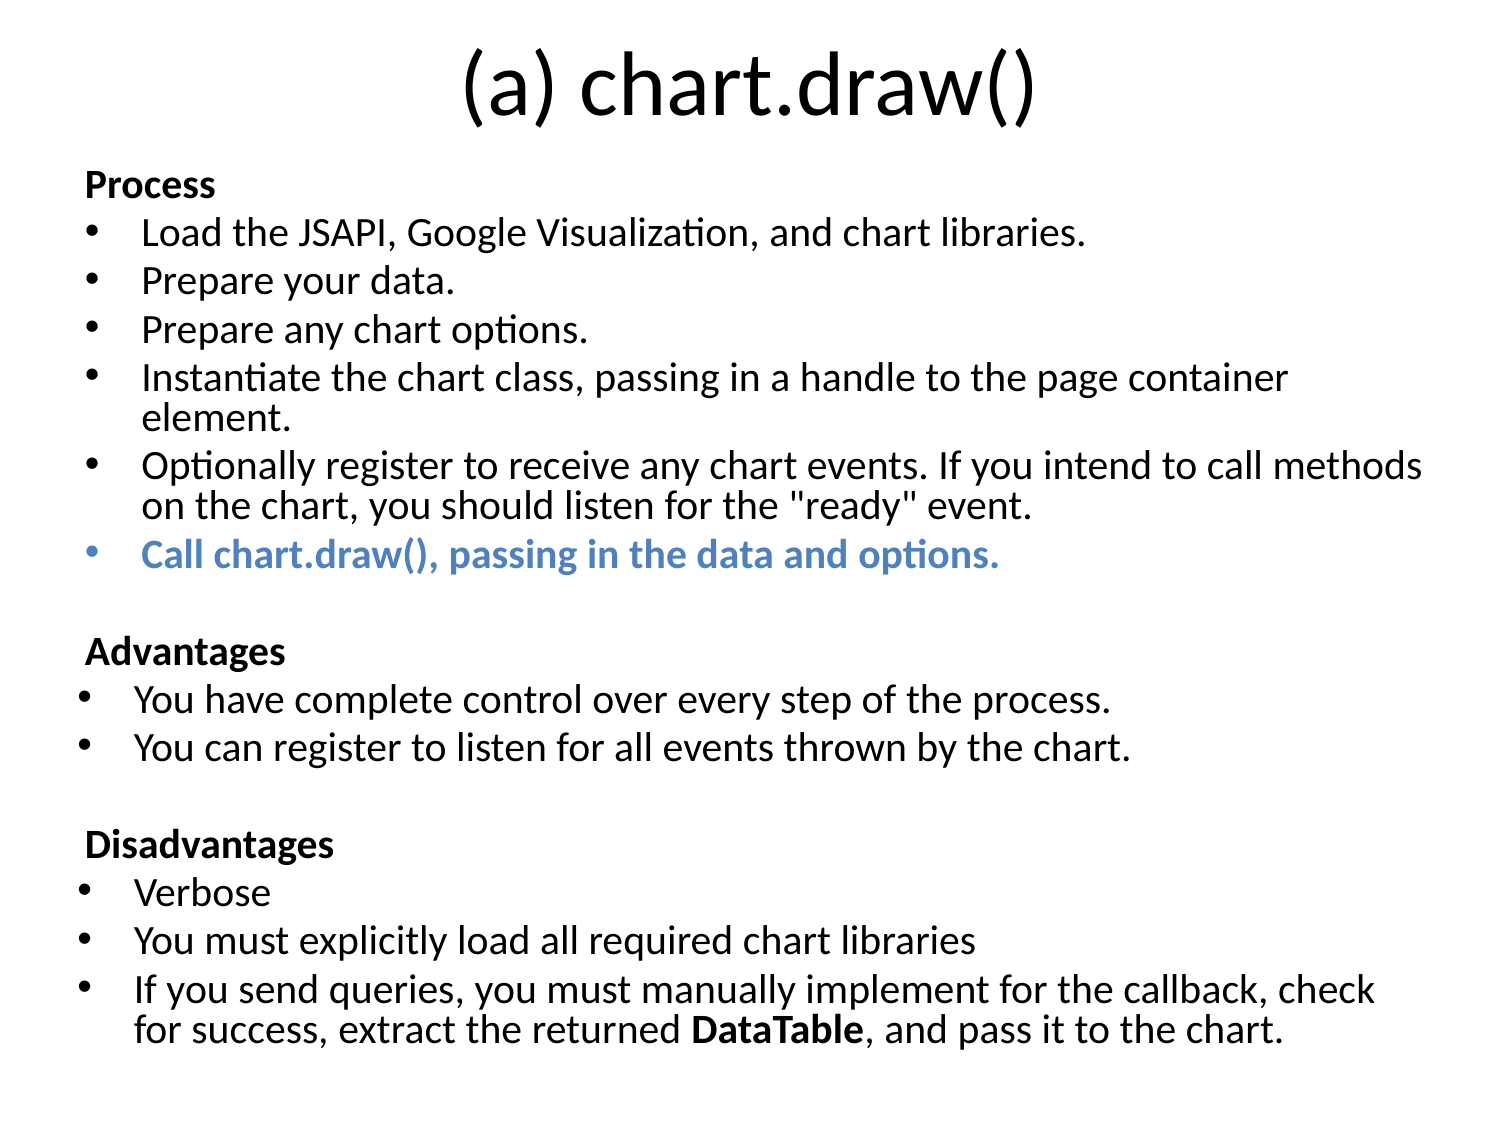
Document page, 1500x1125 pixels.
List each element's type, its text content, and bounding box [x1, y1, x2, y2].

title (a) chart.draw() [75, 0, 1425, 159]
list Process Load the JSAPI, Google Visualization, and chart libraries. Prepare your data. Prepare any chart options. Instantiate the chart class, passing in a handle to the page container element. Optionally register to receive any chart events. If you intend to call methods on the chart, you should listen for the "ready" event. Call chart.draw(), passing in the data and options. Advantages You have complete control over every step of the process. You can register to listen for all events thrown by the chart. Disadvantages Verbose You must explicitly load all required chart libraries If you send queries, you must manually implement for the callback, check for success, extract the returned DataTable, and pass it to the chart. [62, 159, 1442, 929]
